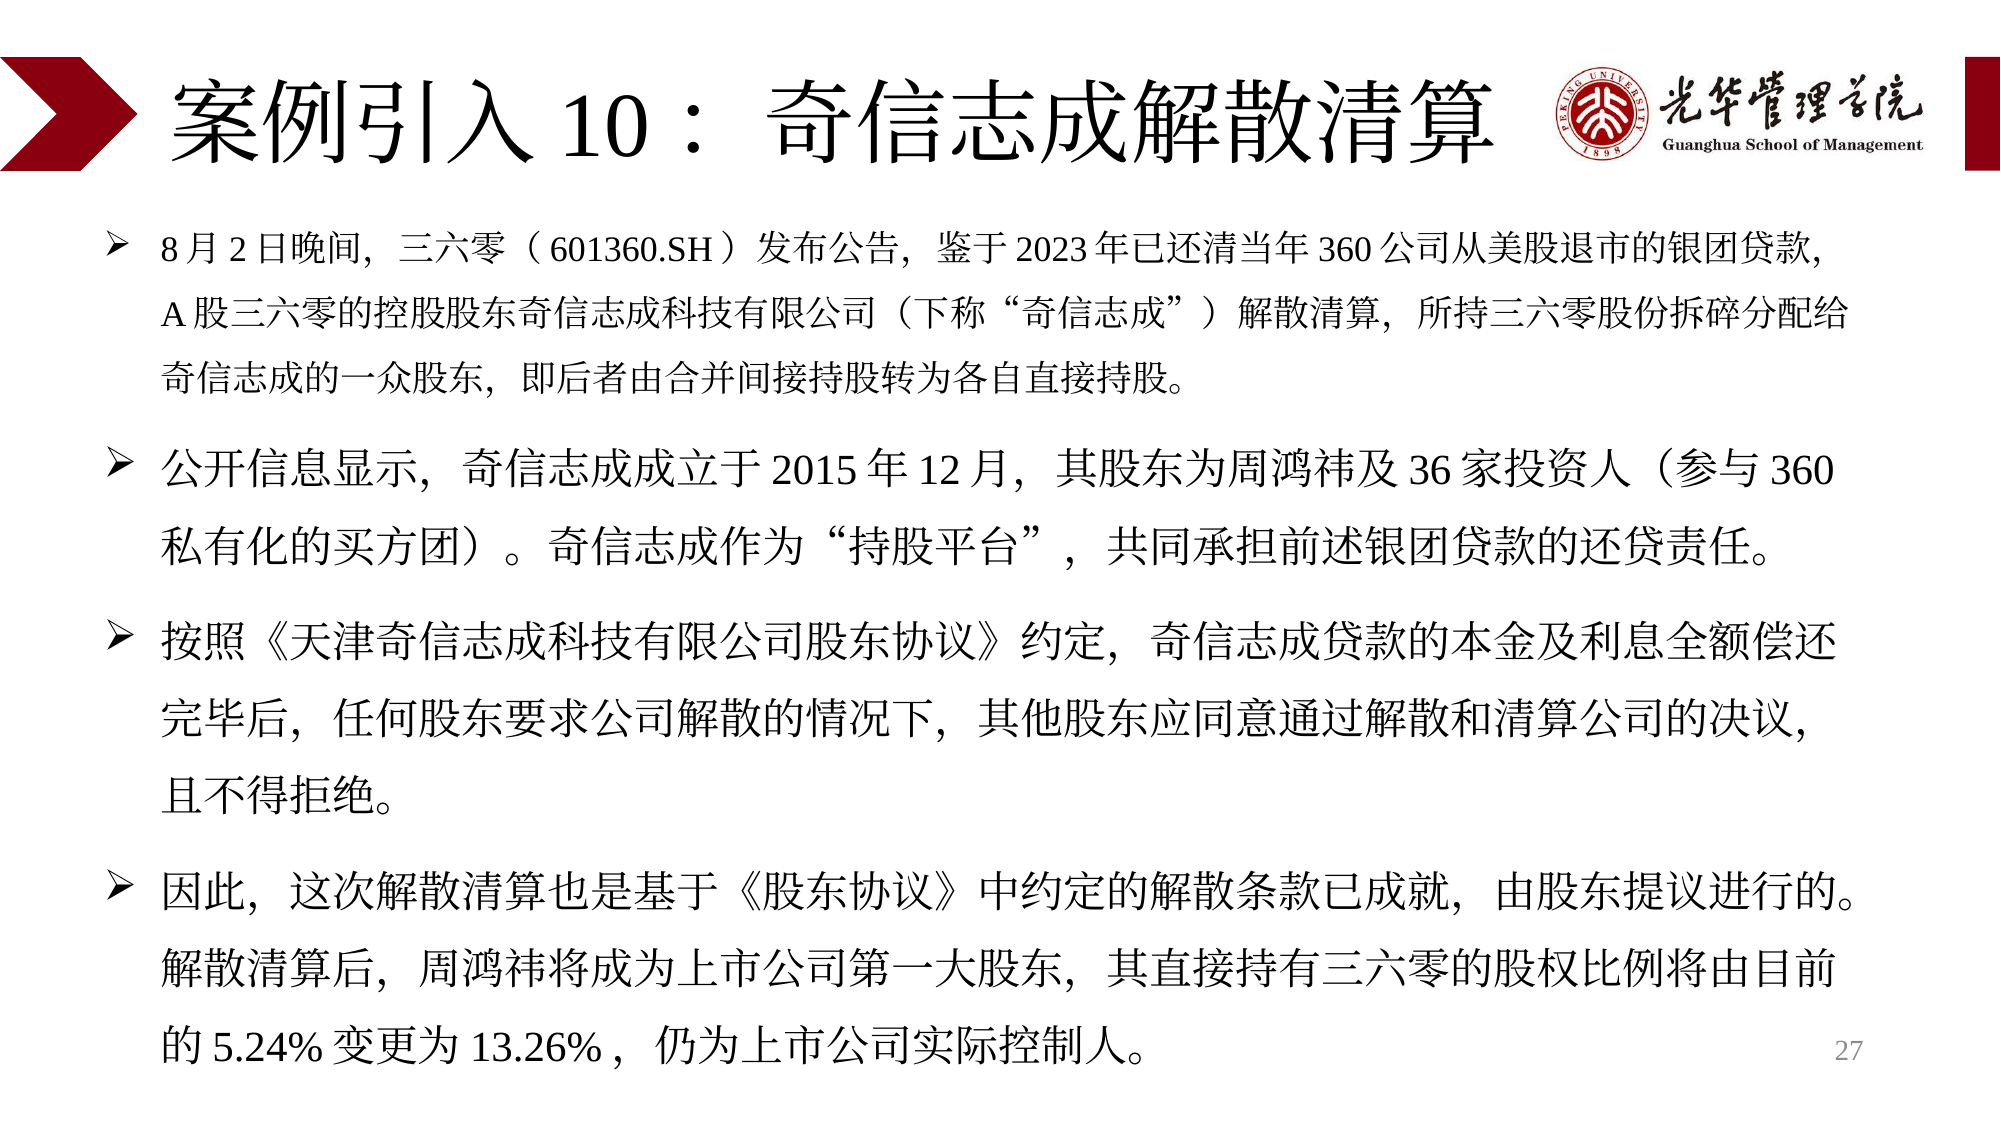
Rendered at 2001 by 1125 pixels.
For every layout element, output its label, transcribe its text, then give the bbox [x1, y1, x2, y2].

picture [1507, 27, 1965, 200]
list 8月2日晚间，三六零（601360.SH）发布公告，鉴于2023年已还清当年360公司从美股退市的银团贷款，A股三六零的控股股东奇信志成科技有限公司（下称“奇信志成”）解散清算，所持三六零股份拆碎分配给奇信志成的一众股东，即后者由合并间接持股转为各自直接持股。 公开信息显示，奇信志成成立于2015年12月，其股东为周鸿祎及36家投资人（参与360私有化的买方团）。奇信志成作为“持股平台”，共同承担前述银团贷款的还贷责任。 按照《天津奇信志成科技有限公司股东协议》约定，奇信志成贷款的本金及利息全额偿还完毕后，任何股东要求公司解散的情况下，其他股东应同意通过解散和清算公司的决议，且不得拒绝。 因此，这次解散清算也是基于《股东协议》中约定的解散条款已成就，由股东提议进行的。解散清算后，周鸿祎将成为上市公司第一大股东，其直接持有三六零的股权比例将由目前的5.24%变更为13.26%，仍为上市公司实际控制人。 [88, 197, 1880, 1094]
title 案例引入10：奇信志成解散清算 [154, 59, 1596, 195]
